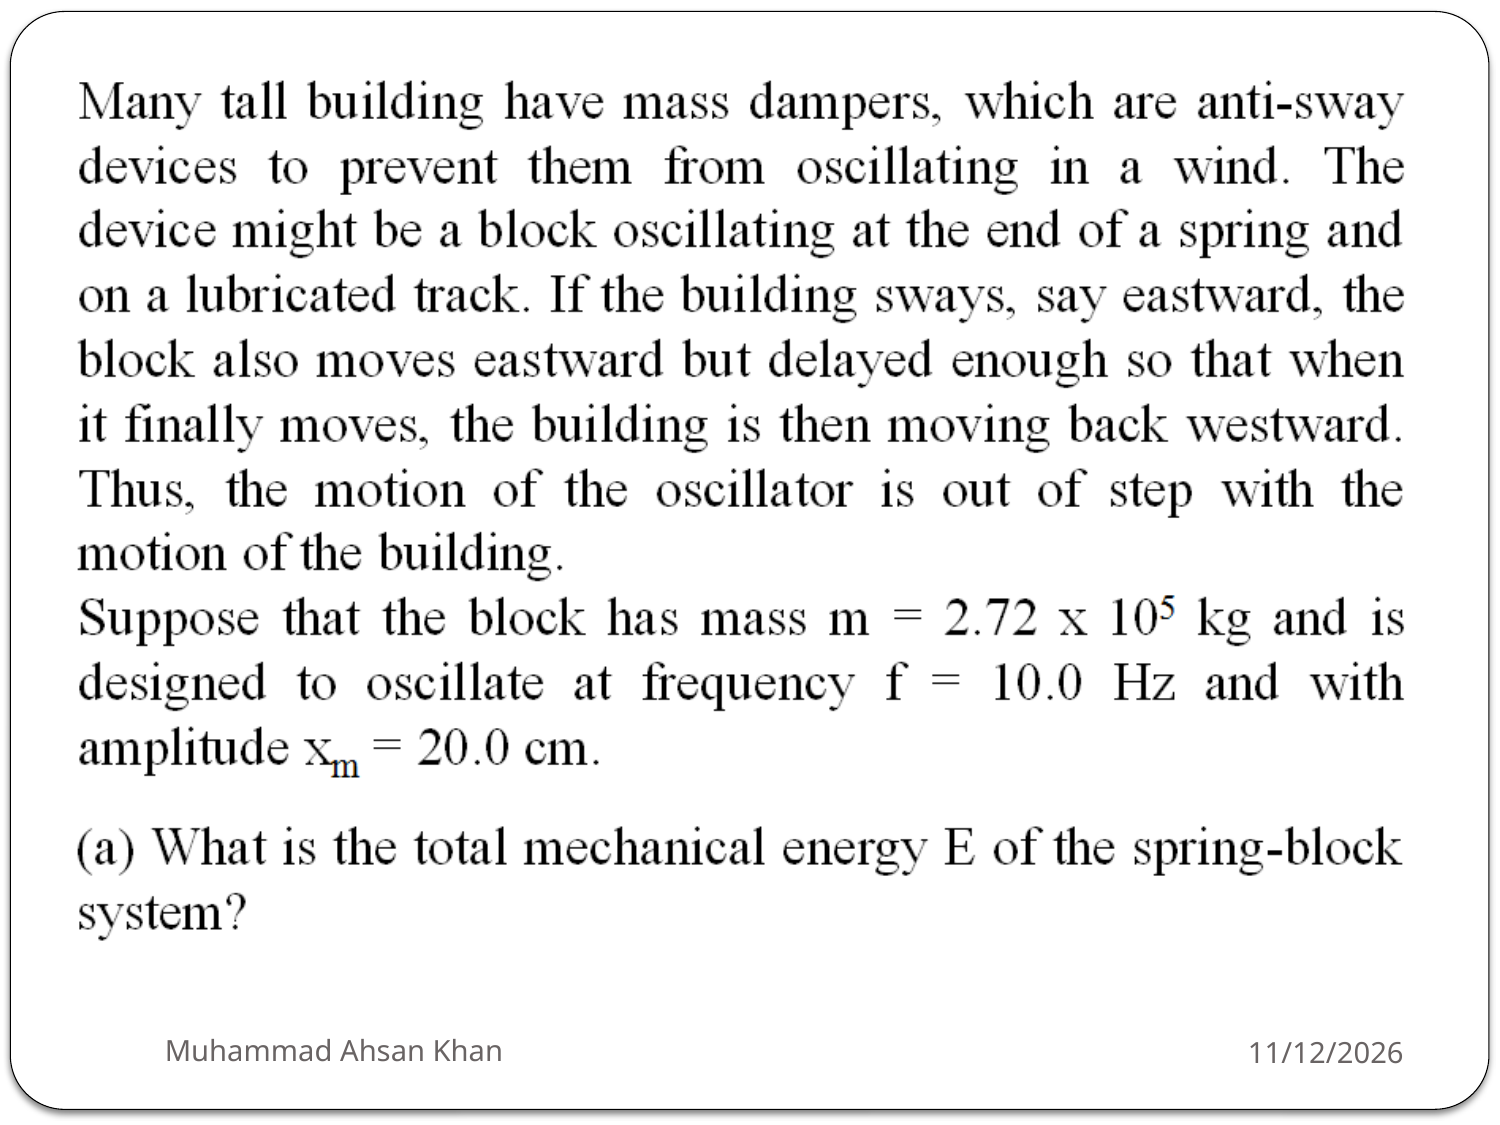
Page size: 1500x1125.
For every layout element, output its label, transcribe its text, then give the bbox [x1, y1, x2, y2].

picture [49, 62, 1449, 963]
footer Muhammad Ahsan Khan [150, 1012, 800, 1088]
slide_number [1012, 1015, 1419, 1094]
